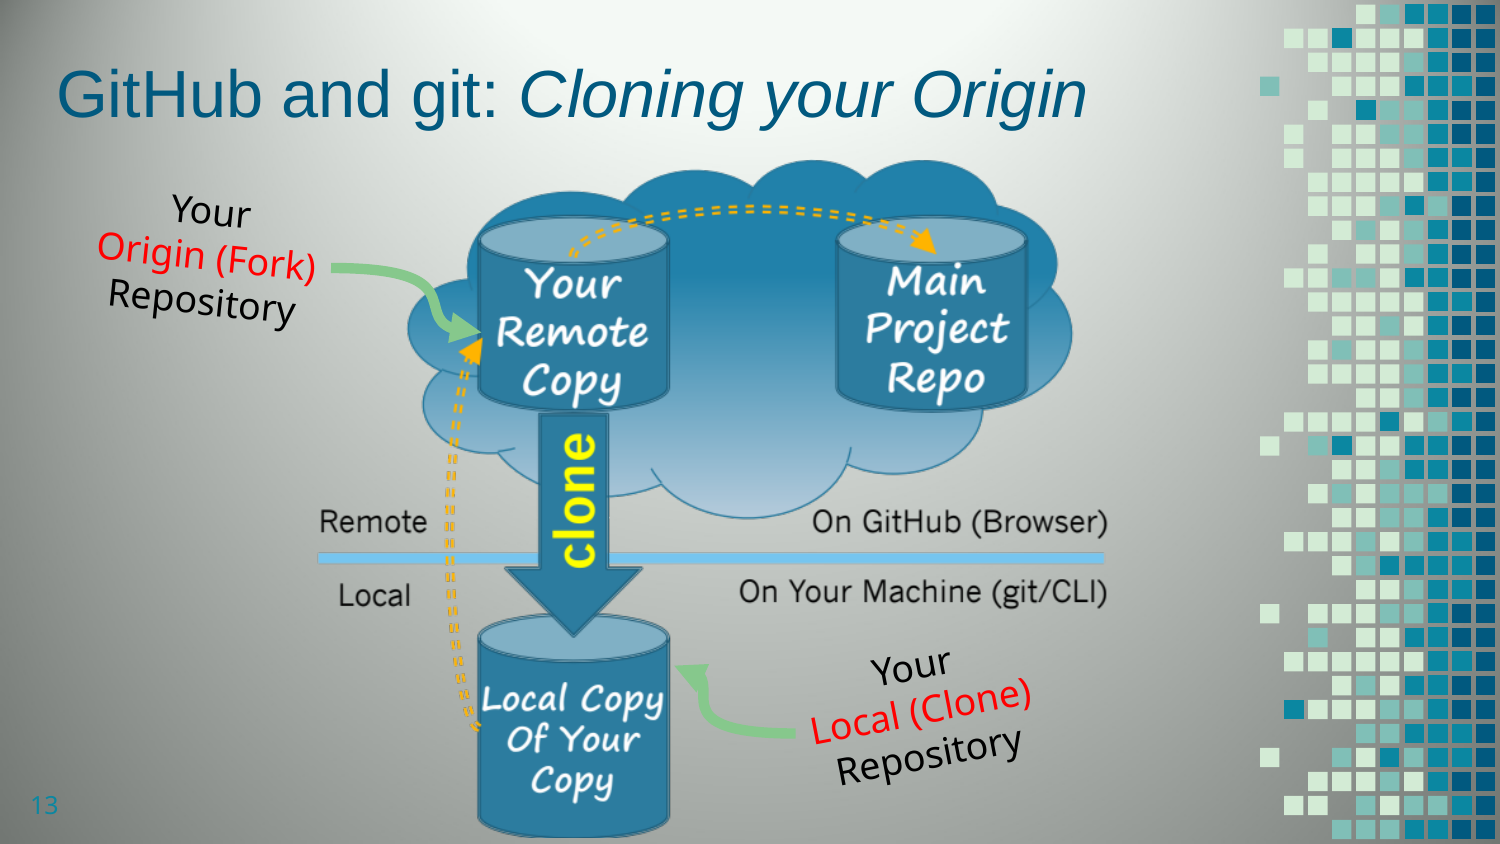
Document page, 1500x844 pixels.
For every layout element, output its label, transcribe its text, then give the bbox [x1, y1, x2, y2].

picture [0, 0, 1500, 844]
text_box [674, 634, 1058, 787]
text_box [67, 179, 482, 333]
slide_number 13 [15, 774, 105, 839]
title GitHub and git: Cloning your Origin [41, 4, 1151, 146]
